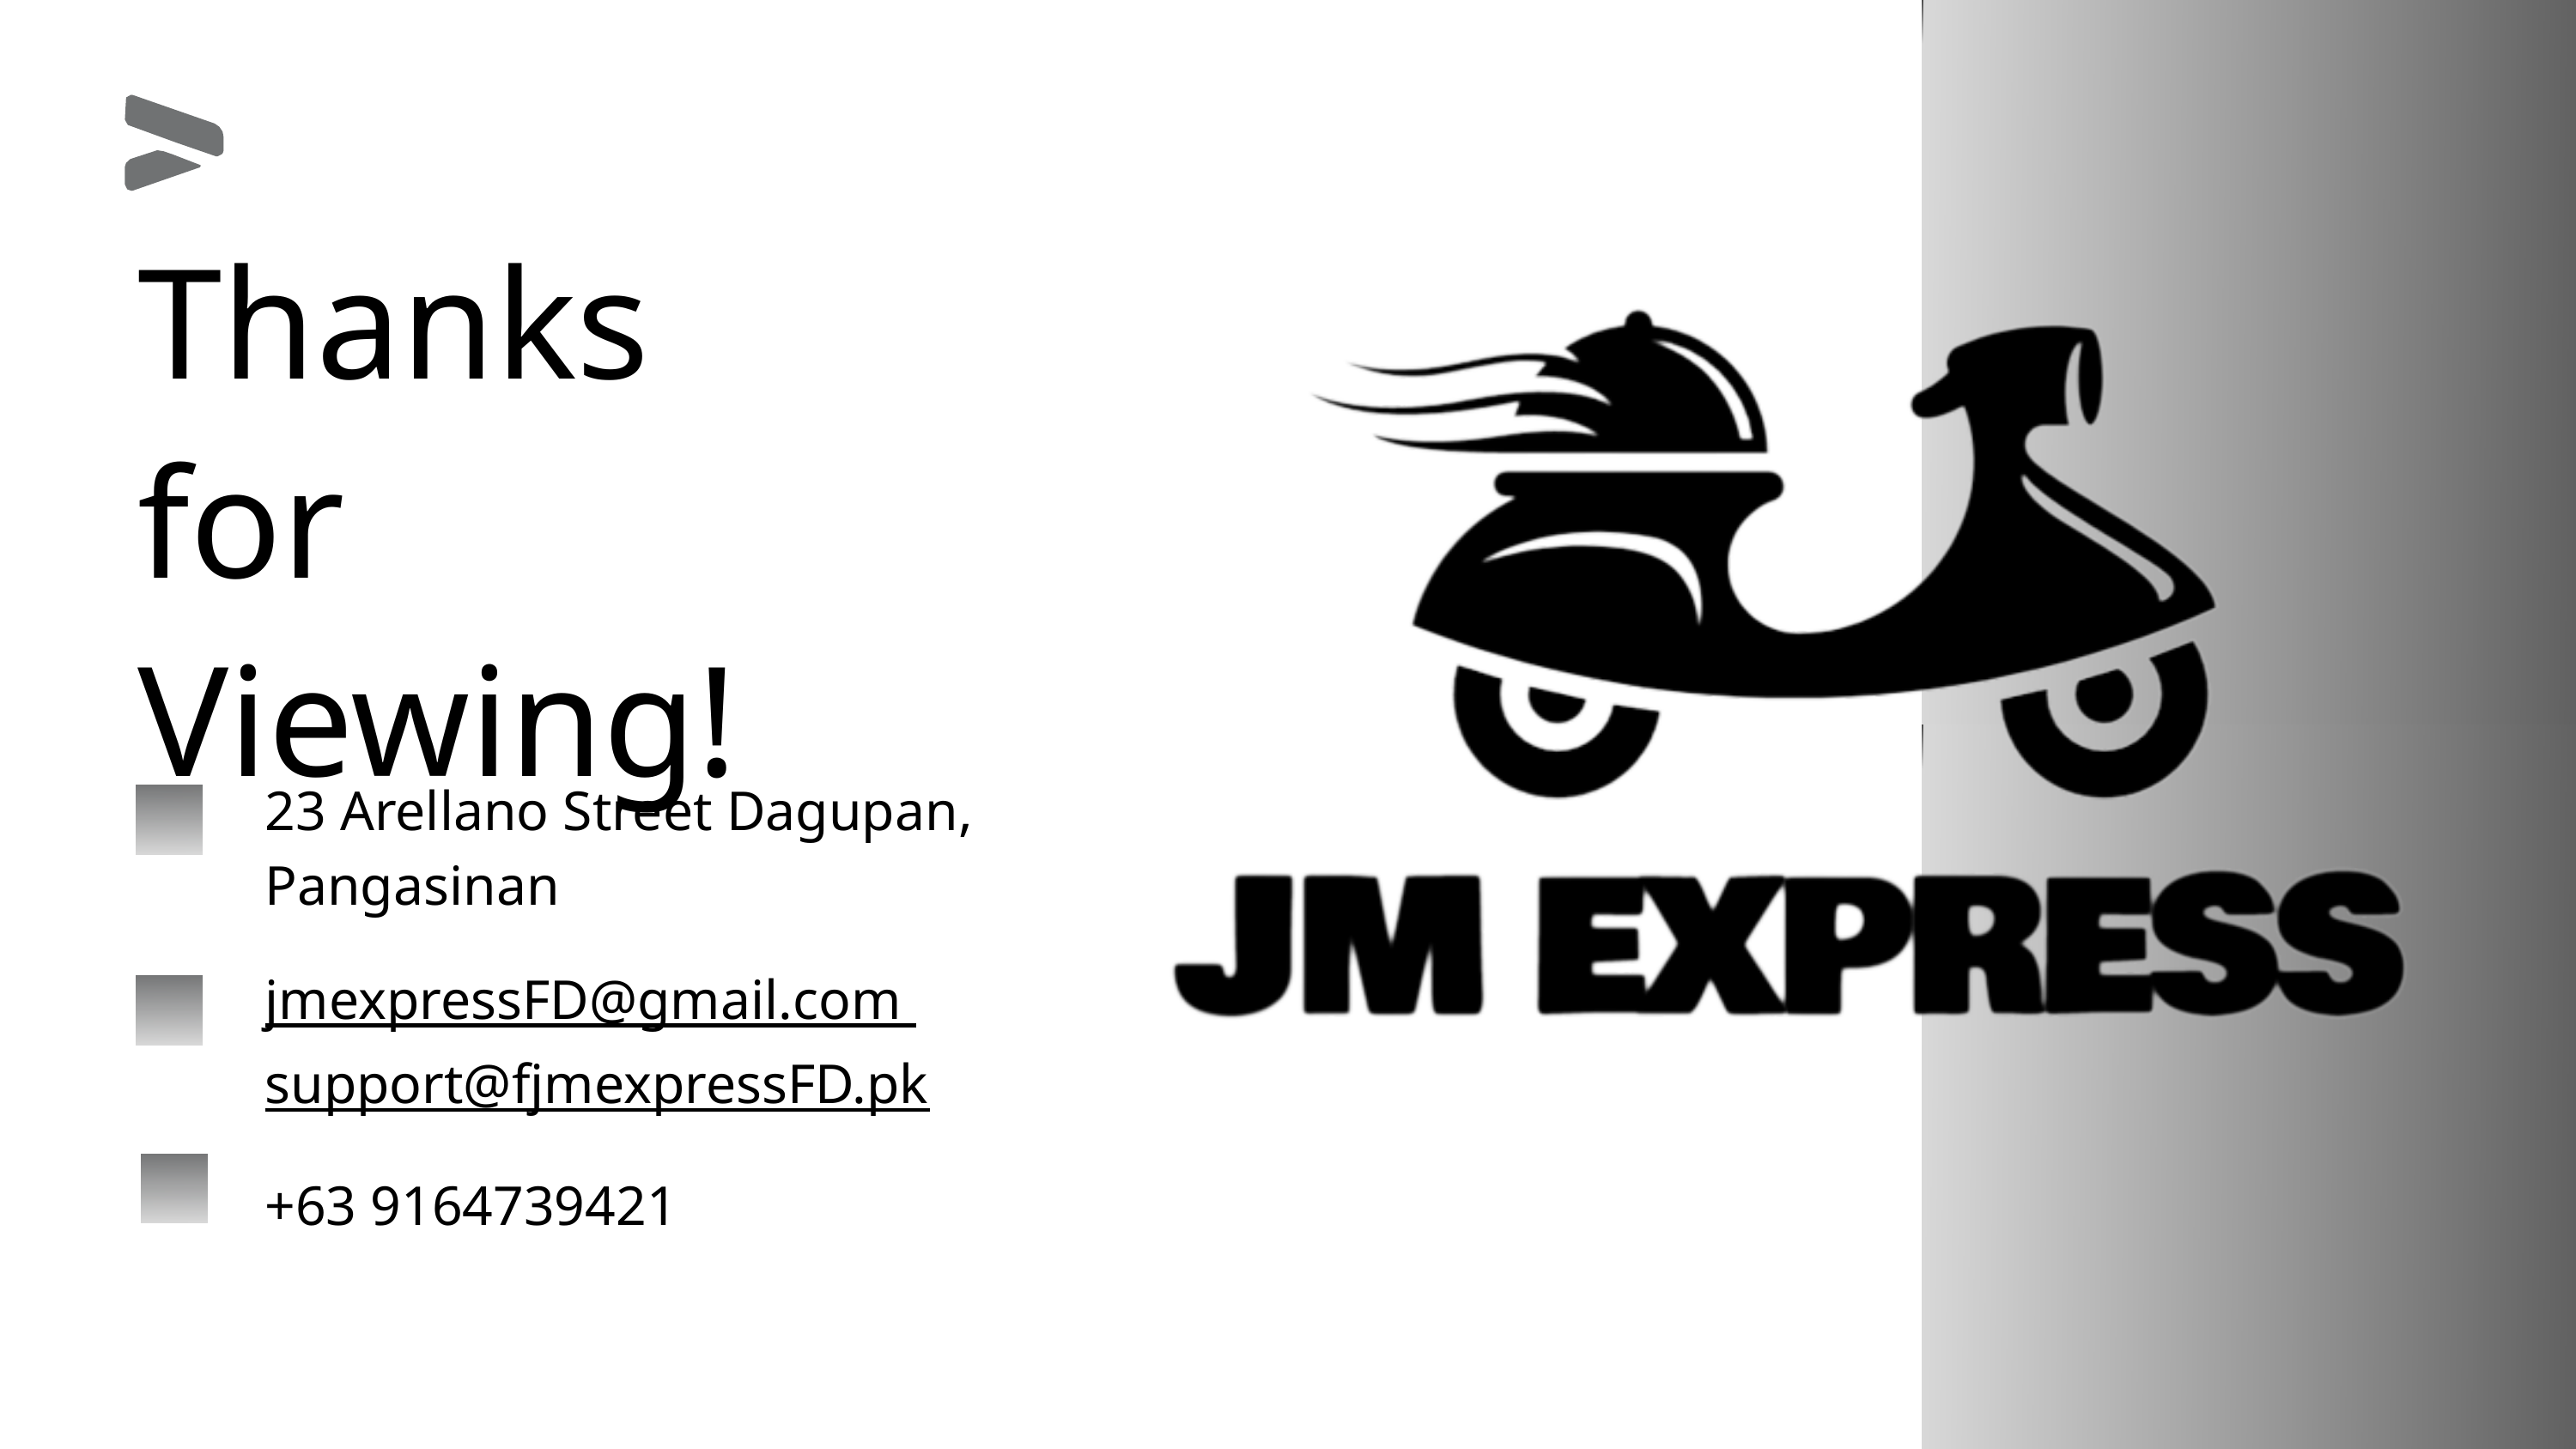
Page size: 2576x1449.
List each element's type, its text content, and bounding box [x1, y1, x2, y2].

text_box [125, 94, 224, 157]
text_box 23 Arellano Street Dagupan, Pangasinan jmexpressFD@gmail.com support@fjmexpressFD.pk +63 9164739421 [263, 764, 1070, 1237]
picture [136, 785, 203, 855]
picture [141, 1153, 208, 1224]
text_box [125, 150, 201, 191]
title Thanks for Viewing! [136, 191, 888, 808]
picture [136, 975, 203, 1046]
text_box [1074, 0, 2576, 1449]
